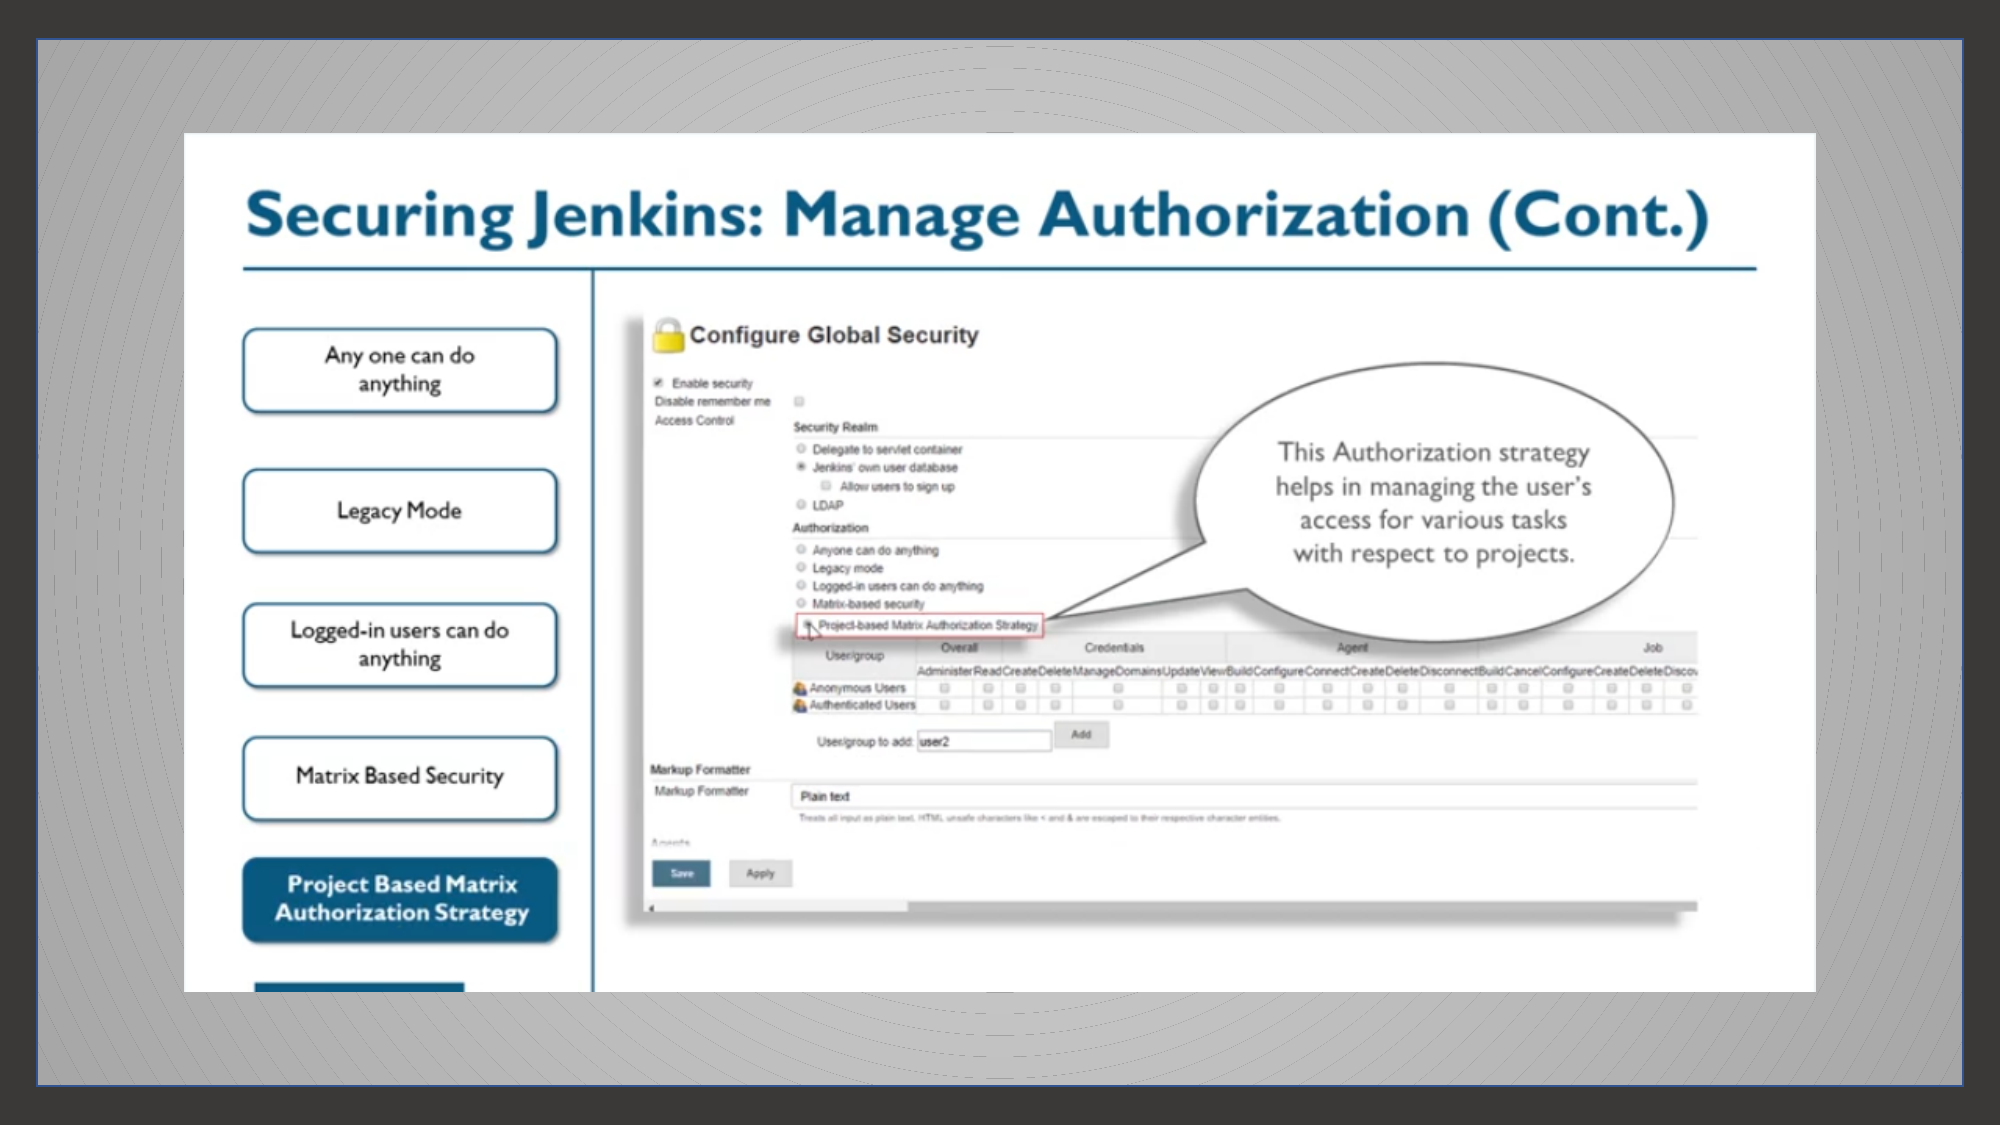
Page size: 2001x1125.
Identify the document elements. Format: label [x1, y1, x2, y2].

picture [184, 133, 1816, 992]
